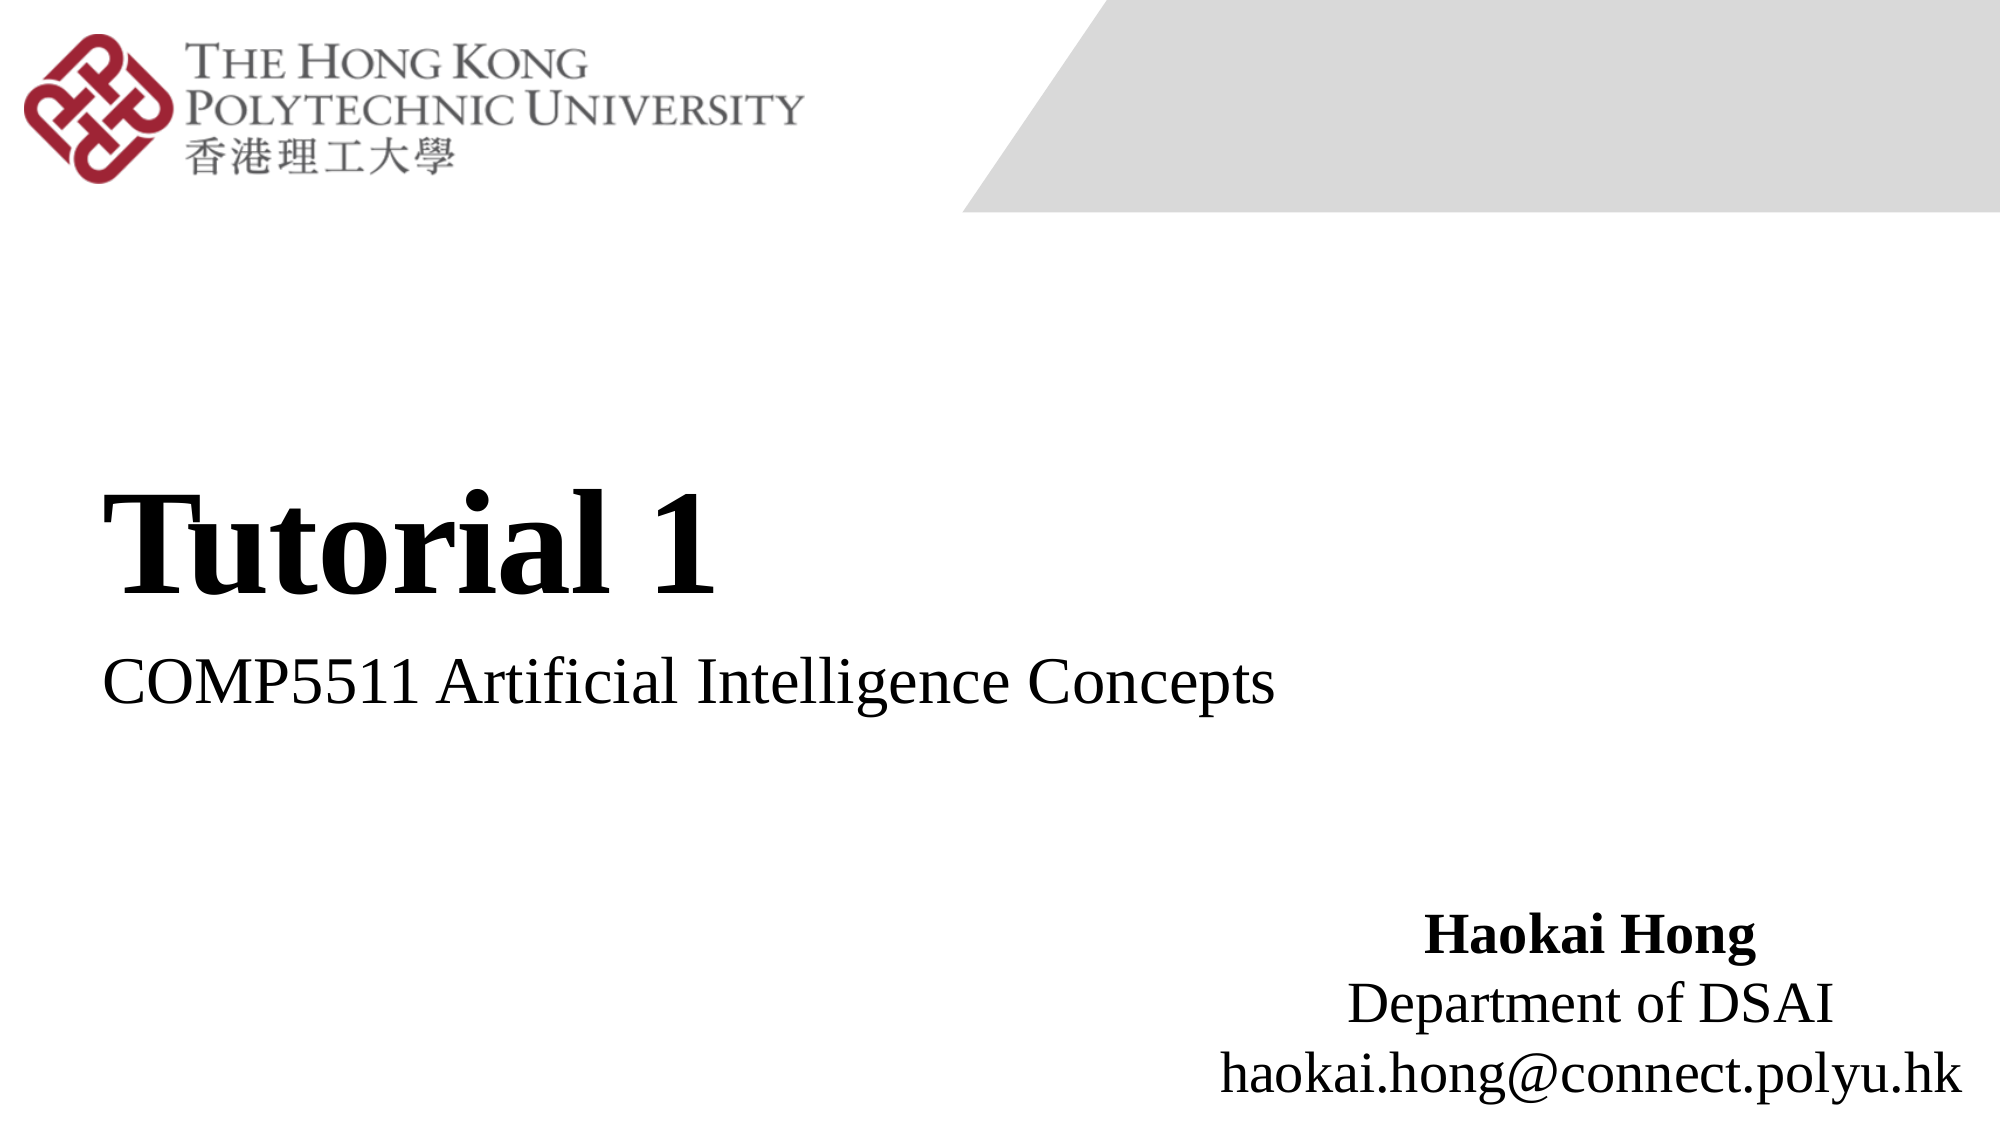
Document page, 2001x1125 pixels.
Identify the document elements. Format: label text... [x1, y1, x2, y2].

picture [24, 34, 806, 184]
title Tutorial 1 COMP5511 Artificial Intelligence Concepts [99, 405, 1525, 718]
text_box Haokai Hong Department of DSAI haokai.hong@connect.polyu.hk [1183, 874, 1999, 1105]
text_box [962, 0, 2000, 213]
